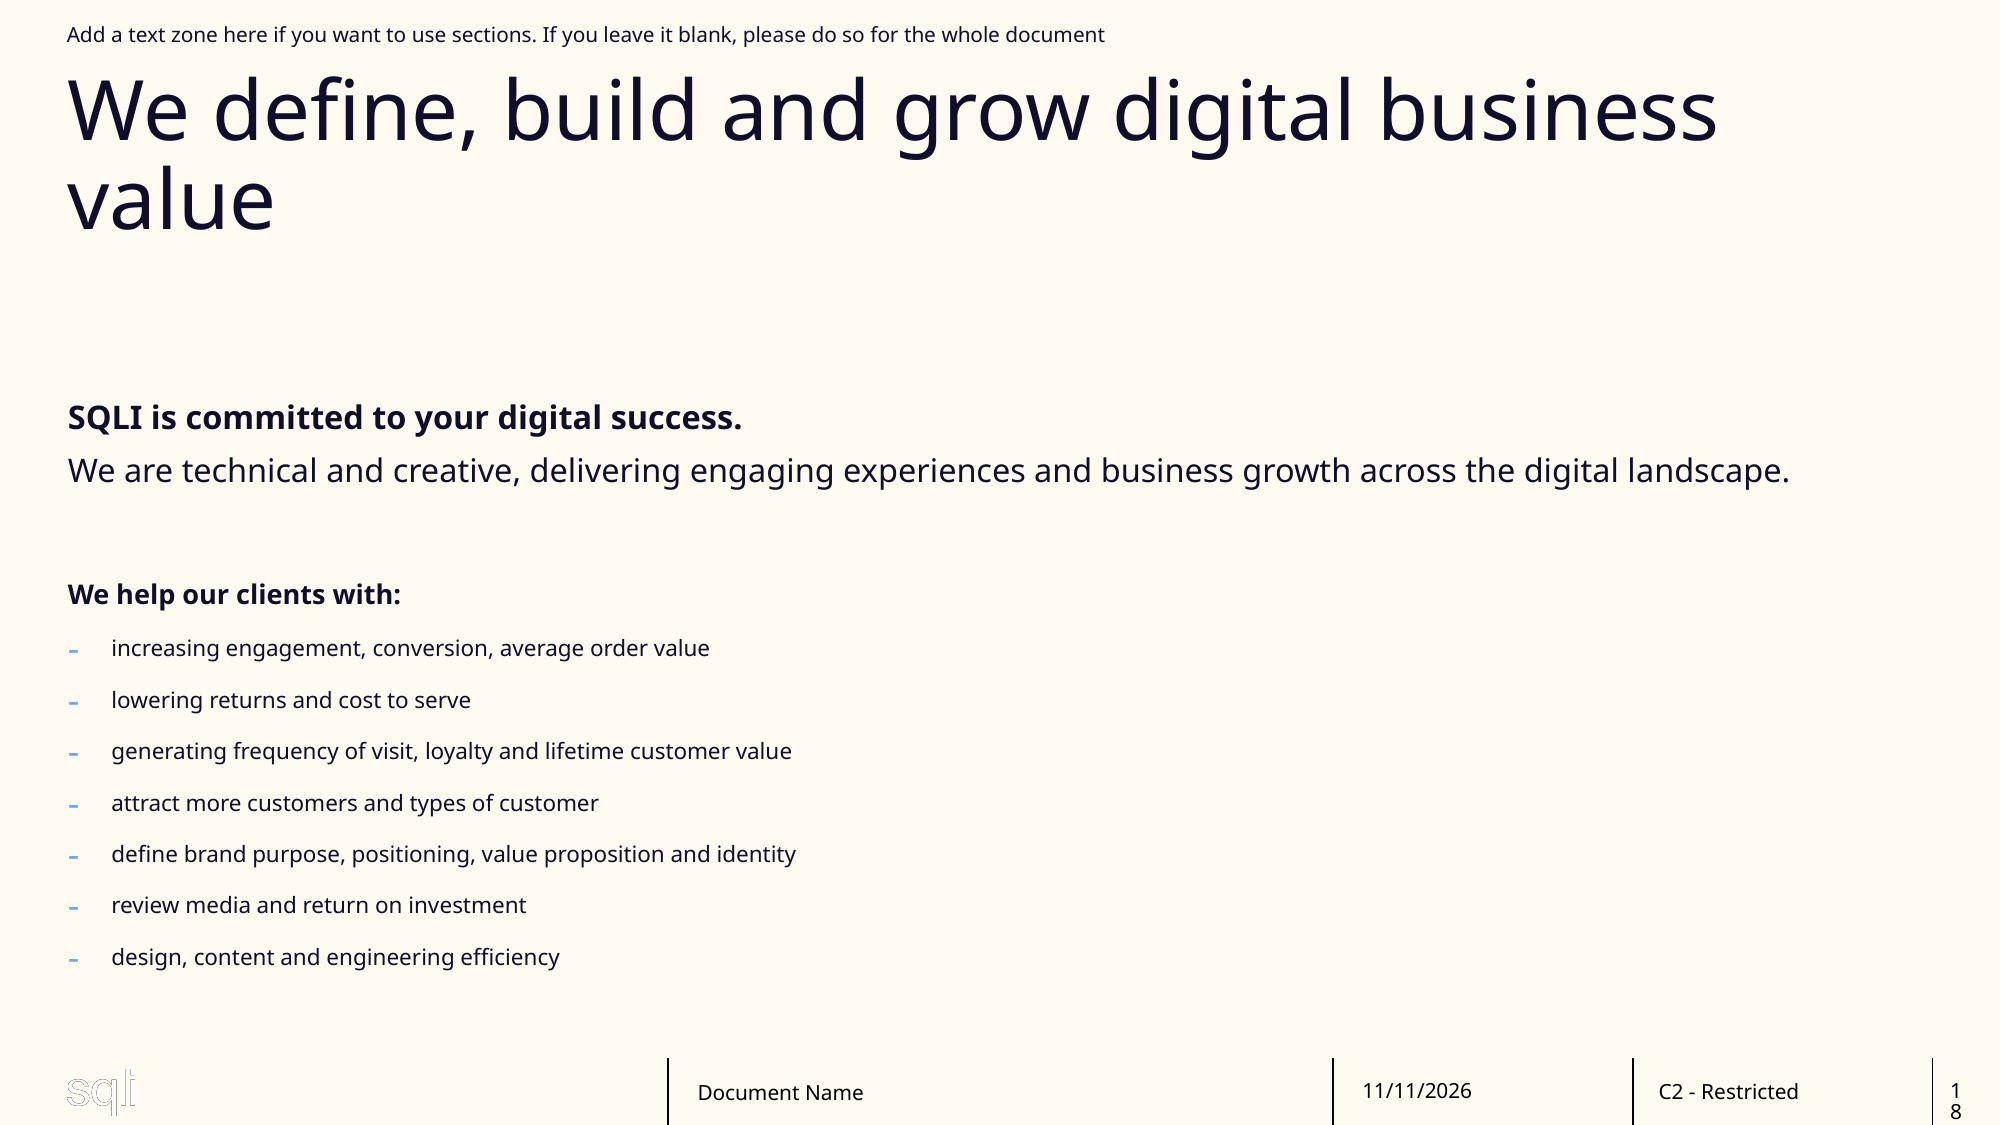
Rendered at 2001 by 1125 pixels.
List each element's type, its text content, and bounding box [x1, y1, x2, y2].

title We define, build and grow digital business value [67, 67, 1930, 316]
slide_number 18 [1932, 1058, 2000, 1125]
list SQLI is committed to your digital success. We are technical and creative, delivering engaging experiences and business growth across the digital landscape. We help our clients with: increasing engagement, conversion, average order value lowering returns and cost to serve generating frequency of visit, loyalty and lifetime customer value attract more customers and types of customer define brand purpose, positioning, value proposition and identity review media and return on investment design, content and engineering efficiency [67, 397, 1931, 977]
list Add a text zone here if you want to use sections. If you leave it blank, please do so for the whole document [66, 10, 1933, 58]
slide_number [1333, 1058, 1632, 1125]
footer Document Name [667, 1058, 1333, 1125]
picture [67, 1069, 135, 1116]
